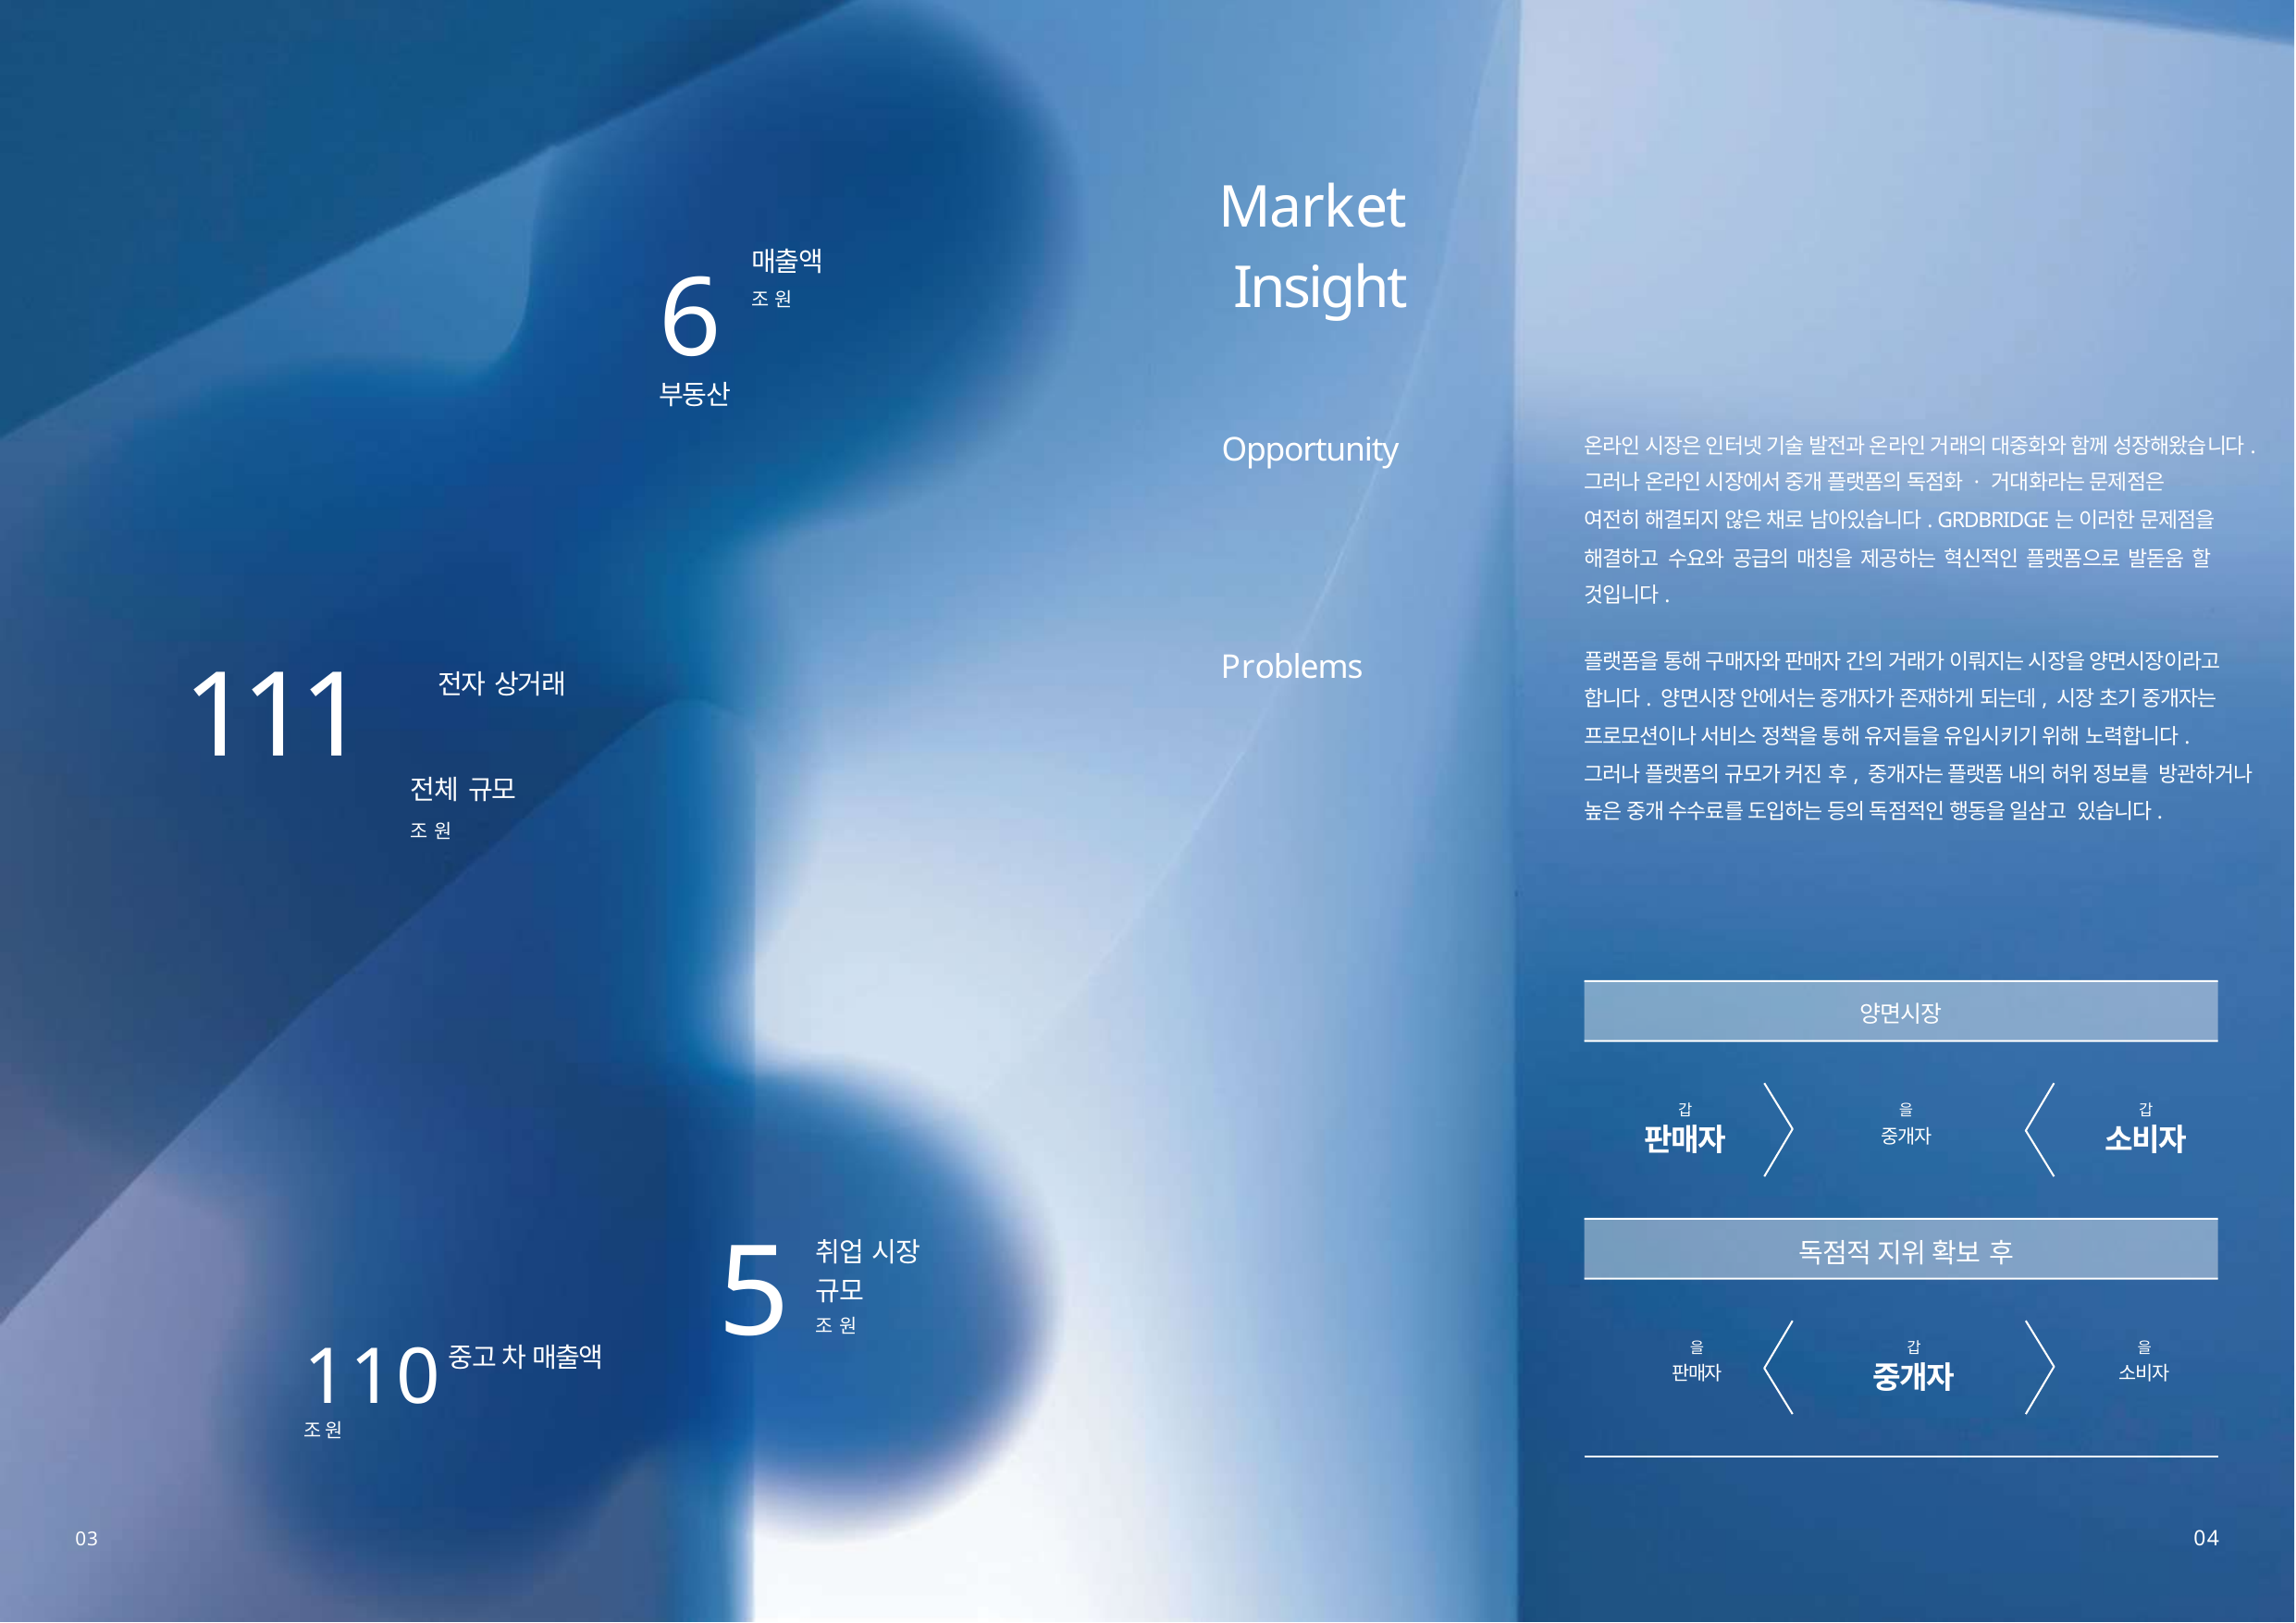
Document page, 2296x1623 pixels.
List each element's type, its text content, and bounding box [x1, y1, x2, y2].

text_box 04 [2191, 1522, 2221, 1550]
text_box 5 [716, 1208, 794, 1361]
text_box 110 조 원 [302, 1323, 490, 1442]
text_box 03 [73, 1524, 100, 1550]
text_box 111 전자 상거래 전체 규모 조 원 [178, 623, 582, 842]
text_box 플랫폼을 통해 구매자와 판매자 간의 거래가 이뤄지는 시장을 양면시장이라고 합니다. 양면시장 안에서는 중개자가 존재하게 되는데, 시장 초기 중개자는 프로모션이나 서비스 정책을 통해 유저들을 유입시키기 위해 노력합니다. 그러나 플랫폼의 규모가 커진 후, 중개자는 플랫폼 내의 허위 정보를 방관하거나 높은 중개 수수료를 도입하는 등의 독점적인 행동을 일삼고 있습니다. [1582, 635, 2281, 823]
text_box Market Insight [1216, 156, 1411, 320]
title 6 부동산 [655, 105, 849, 410]
text_box 취업 시장 규모 조 원 [813, 1226, 940, 1337]
text_box Problems [1218, 643, 1368, 685]
text_box [0, 0, 2295, 1622]
text_box 온라인 시장은 인터넷 기술 발전과 온라인 거래의 대중화와 함께 성장해왔습니다. 그러나 온라인 시장에서 중개 플랫폼의 독점화 · 거대화라는 문제점은 여전히 해결되지 않은 채로 남아있습니다. GRDBRIDGE는 이러한 문제점을 해결하고 수요와 공급의 매칭을 제공하는 혁신적인 플랫폼으로 발돋움 할 것입니다. [1582, 419, 2258, 607]
text_box Opportunity [1219, 426, 1408, 468]
text_box 매출액 조 원 [749, 227, 856, 311]
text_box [1584, 979, 2218, 1457]
text_box 중고 차 매출액 [490, 1338, 630, 1373]
